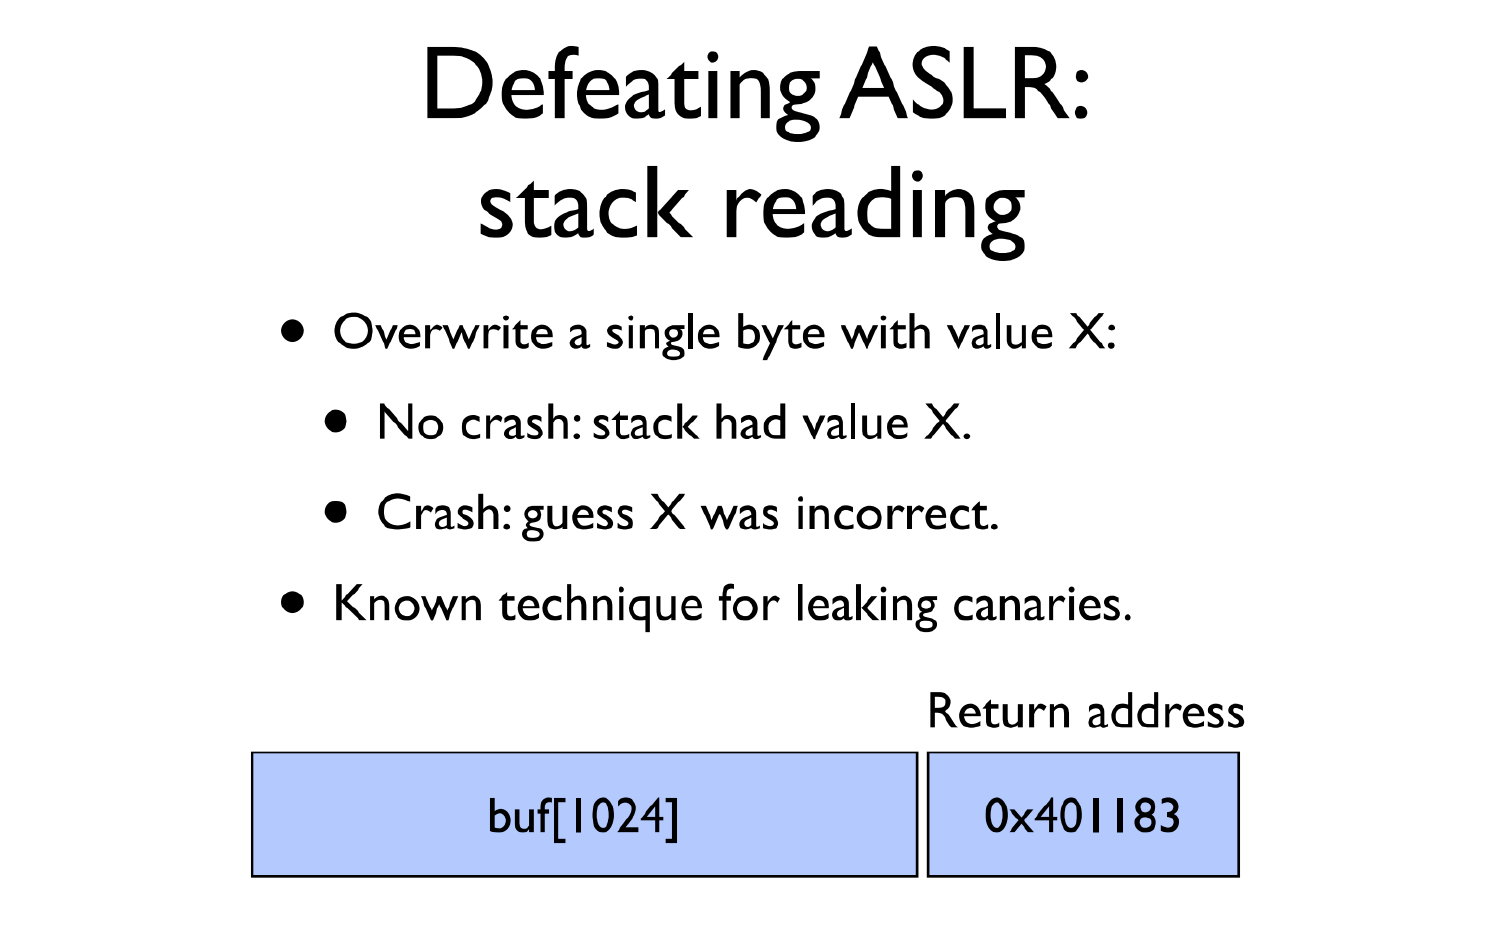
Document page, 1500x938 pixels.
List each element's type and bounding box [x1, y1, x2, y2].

picture [123, 0, 1377, 938]
